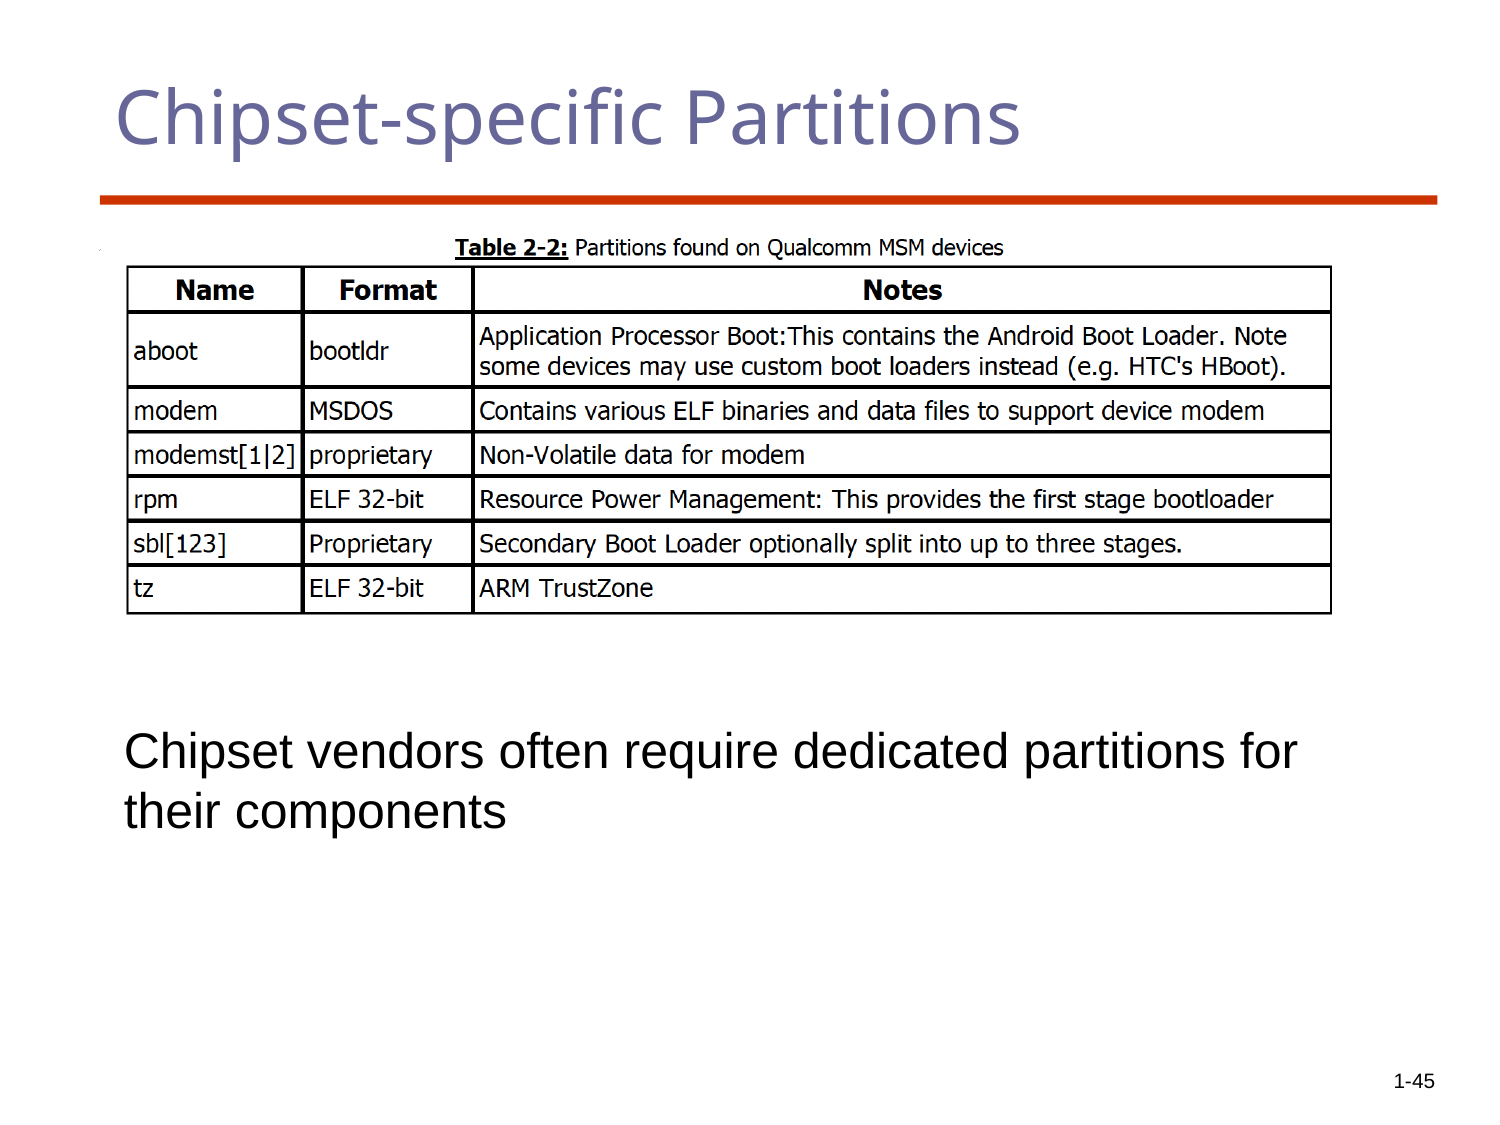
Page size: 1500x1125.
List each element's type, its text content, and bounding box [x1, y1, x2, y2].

text_box Chipset vendors often require dedicated partitions for their components [109, 711, 1338, 846]
picture [105, 234, 1381, 638]
title Chipset-specific Partitions [99, 62, 1438, 250]
slide_number 1-45 [1137, 1024, 1451, 1101]
